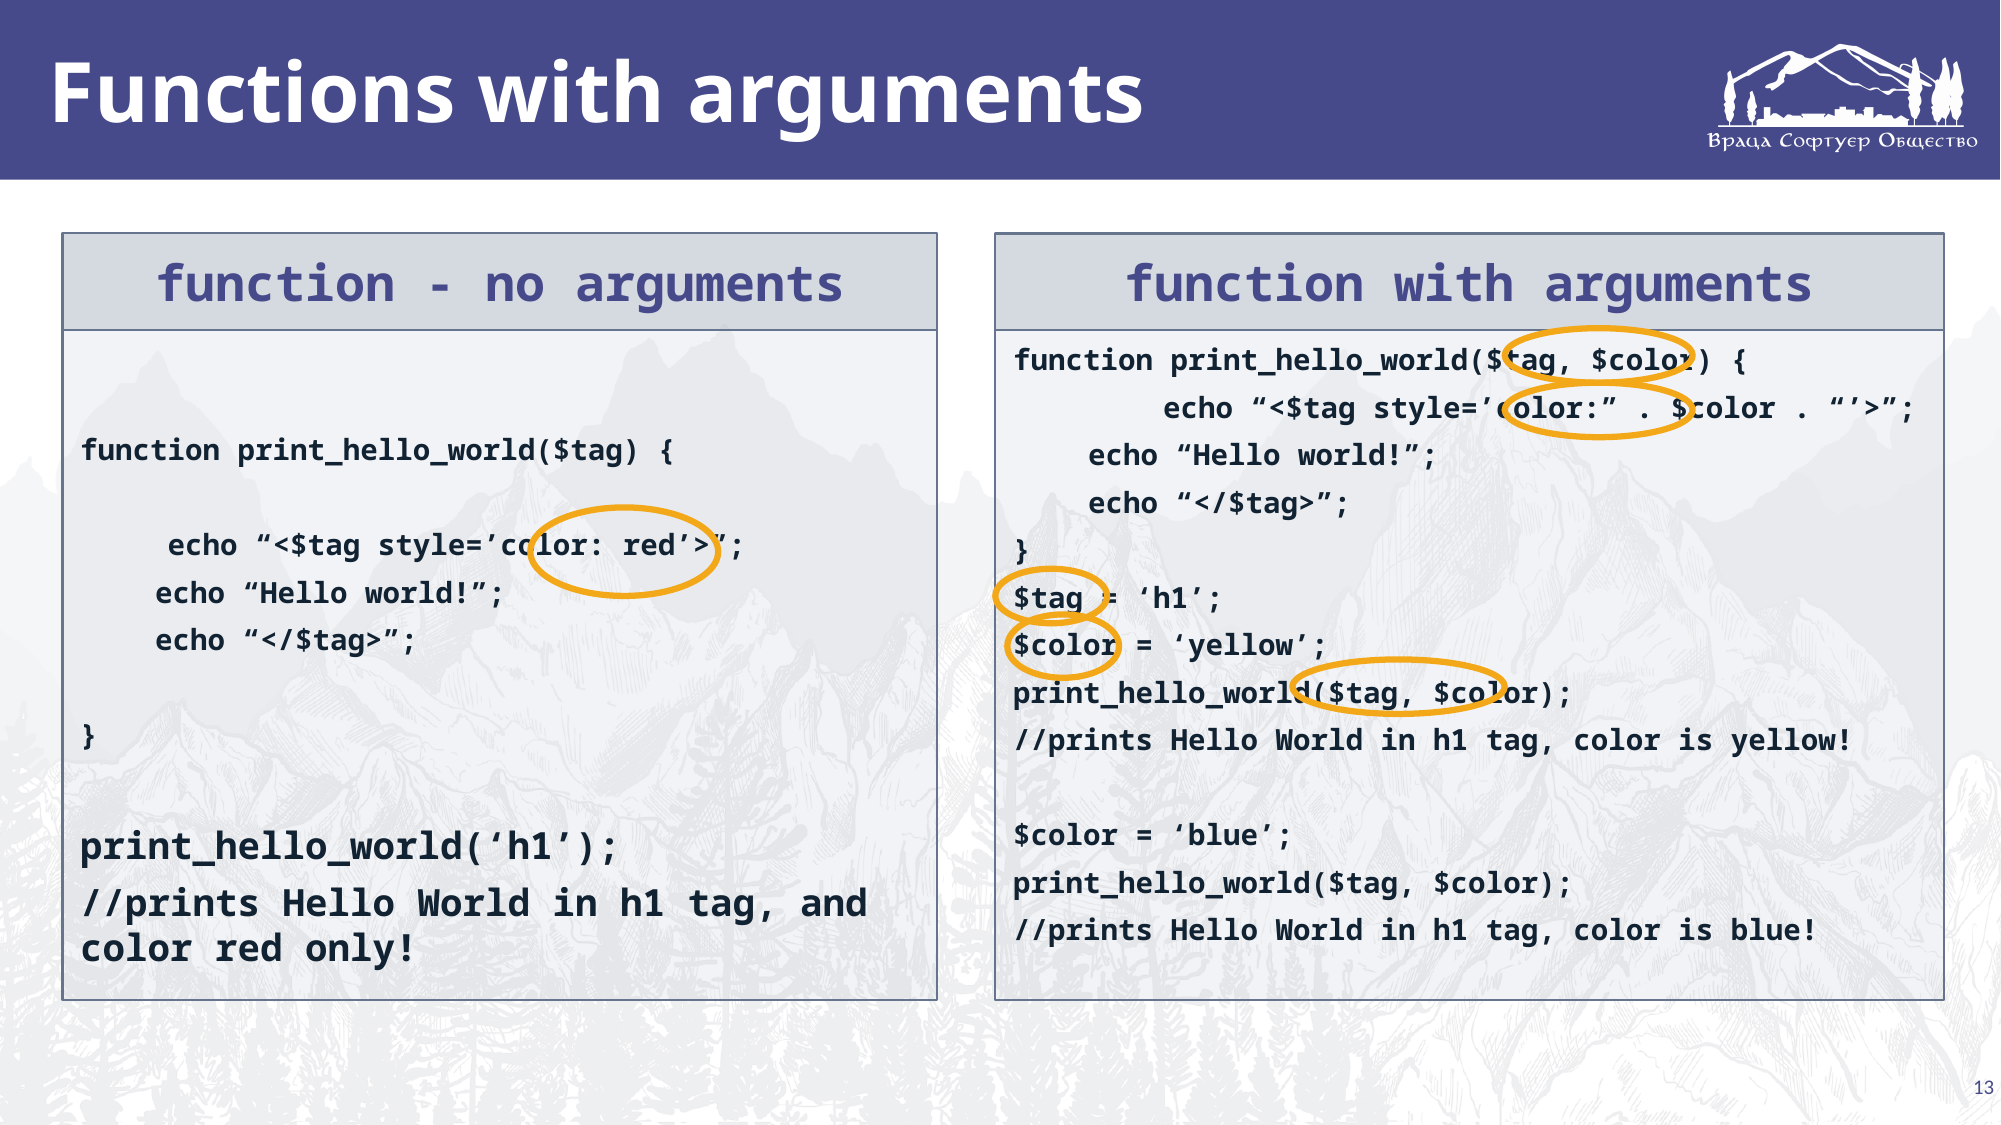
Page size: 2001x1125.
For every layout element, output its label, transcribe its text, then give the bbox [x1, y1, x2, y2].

picture [1703, 19, 1981, 165]
text_box function print_hello_world($tag) { echo “<$tag style=’color: red’>”; echo “Hello world!”; echo “</$tag>”; } print_hello_world(‘h1’); //prints Hello World in h1 tag, and color red only! [62, 330, 938, 1000]
text_box function with arguments [995, 233, 1944, 330]
text_box [530, 507, 719, 596]
text_box [995, 568, 1108, 621]
text_box function print_hello_world($tag, $color) { echo “<$tag style=’color:” . $color . “’>”; echo “Hello world!”; echo “</$tag>”; } $tag = ‘h1’; $color = ‘yellow’; print_hello_world($tag, $color); //prints Hello World in h1 tag, color is yellow! $color = ‘blue’; print_hello_world($tag, $color); //prints Hello World in h1 tag, color is blue! [995, 330, 1944, 1000]
text_box [1504, 382, 1693, 438]
text_box function - no arguments [62, 233, 938, 330]
title Functions with arguments [31, 16, 1591, 162]
text_box [1504, 328, 1693, 383]
text_box [1007, 614, 1120, 678]
slide_number 13 [1929, 1070, 2000, 1103]
text_box [1292, 659, 1505, 714]
